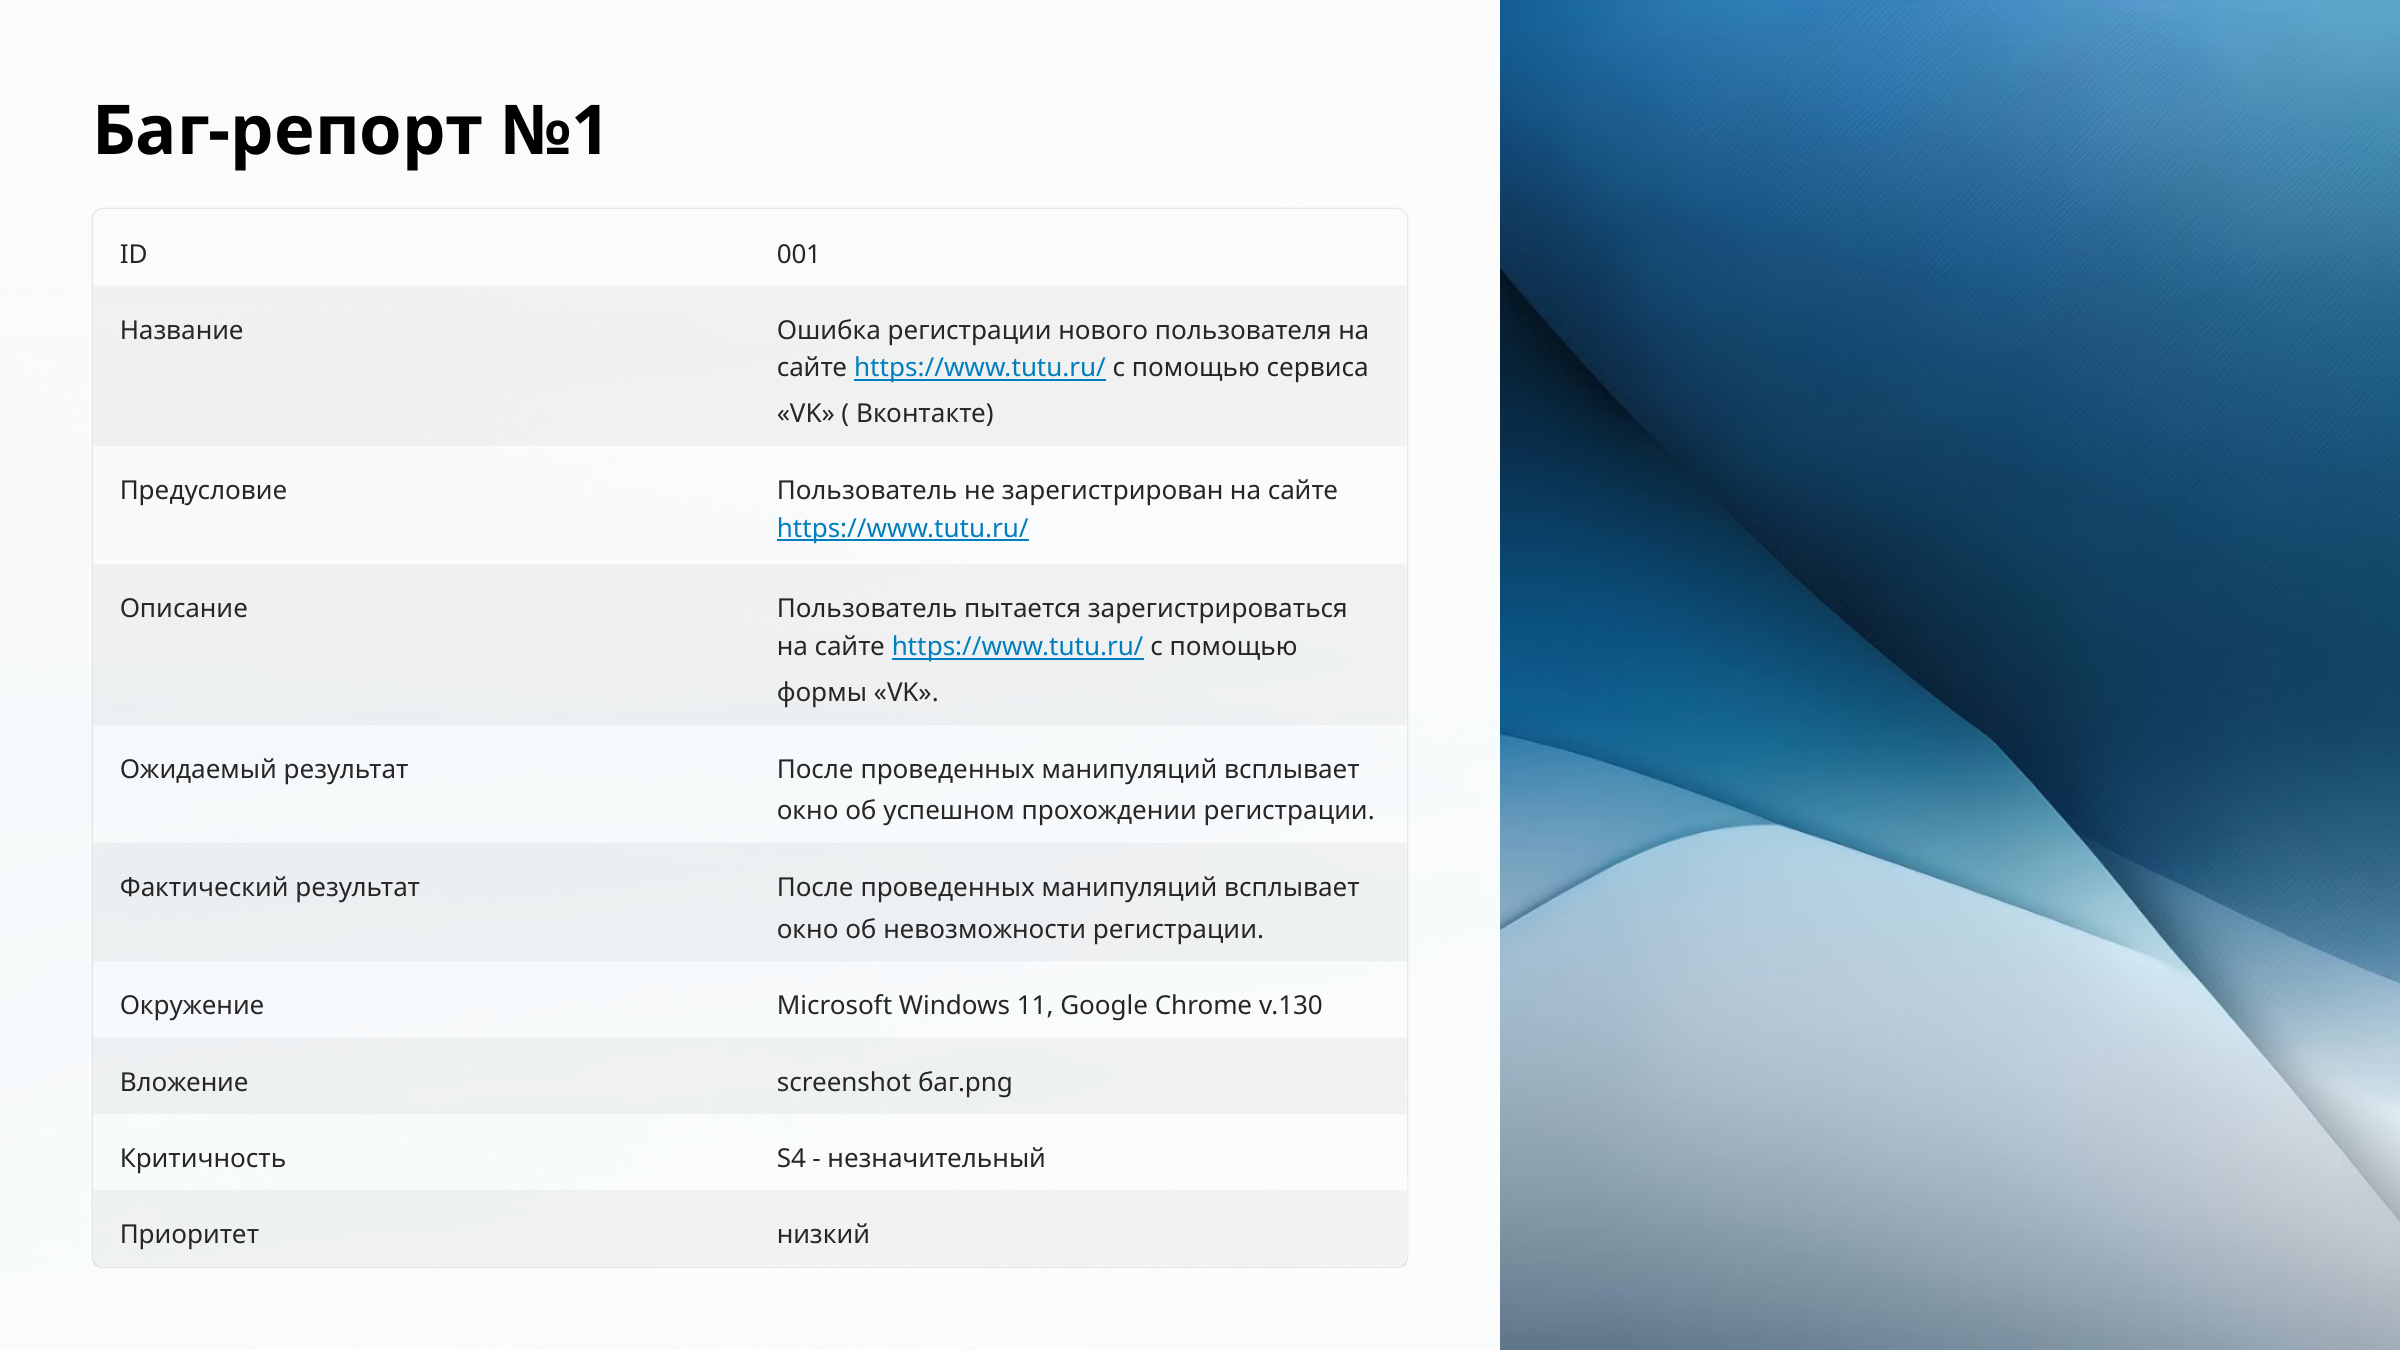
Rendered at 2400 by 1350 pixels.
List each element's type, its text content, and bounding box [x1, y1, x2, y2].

text_box Пользователь не зарегистрирован на сайте https://www.tutu.ru/ [776, 463, 1381, 548]
text_box низкий [776, 1207, 1381, 1250]
text_box ID [119, 226, 723, 269]
text_box [93, 724, 1407, 843]
text_box [93, 285, 1407, 446]
text_box Описание [119, 581, 723, 624]
text_box screenshot баг.png [776, 1054, 1381, 1097]
picture [1499, 0, 2400, 1350]
text_box После проведенных манипуляций всплывает окно об невозможности регистрации. [776, 860, 1381, 945]
text_box S4 - незначительный [776, 1131, 1381, 1174]
text_box Вложение [119, 1054, 723, 1097]
text_box Баг-репорт №1 [92, 82, 784, 169]
text_box [93, 1037, 1407, 1113]
text_box Фактический результат [119, 860, 723, 903]
text_box [93, 843, 1407, 961]
text_box Приоритет [119, 1207, 723, 1250]
text_box Ожидаемый результат [119, 741, 723, 784]
text_box [93, 446, 1407, 564]
text_box Окружение [119, 978, 723, 1021]
text_box Ошибка регистрации нового пользователя на сайте https://www.tutu.ru/ с помощью сервиса «VK» ( Вконтакте) [776, 302, 1381, 430]
text_box [93, 1113, 1407, 1190]
text_box [93, 961, 1407, 1037]
text_box 001 [776, 226, 1381, 269]
text_box Microsoft Windows 11, Google Chrome v.130 [776, 978, 1381, 1021]
text_box [93, 564, 1407, 724]
text_box Пользователь пытается зарегистрироваться на сайте https://www.tutu.ru/ с помощью формы «VK». [776, 581, 1381, 708]
text_box Критичность [119, 1131, 723, 1174]
text_box Предусловие [119, 463, 723, 506]
text_box Название [119, 302, 723, 345]
text_box [93, 209, 1407, 285]
text_box [93, 1190, 1407, 1267]
text_box После проведенных манипуляций всплывает окно об успешном прохождении регистрации. [776, 741, 1381, 827]
